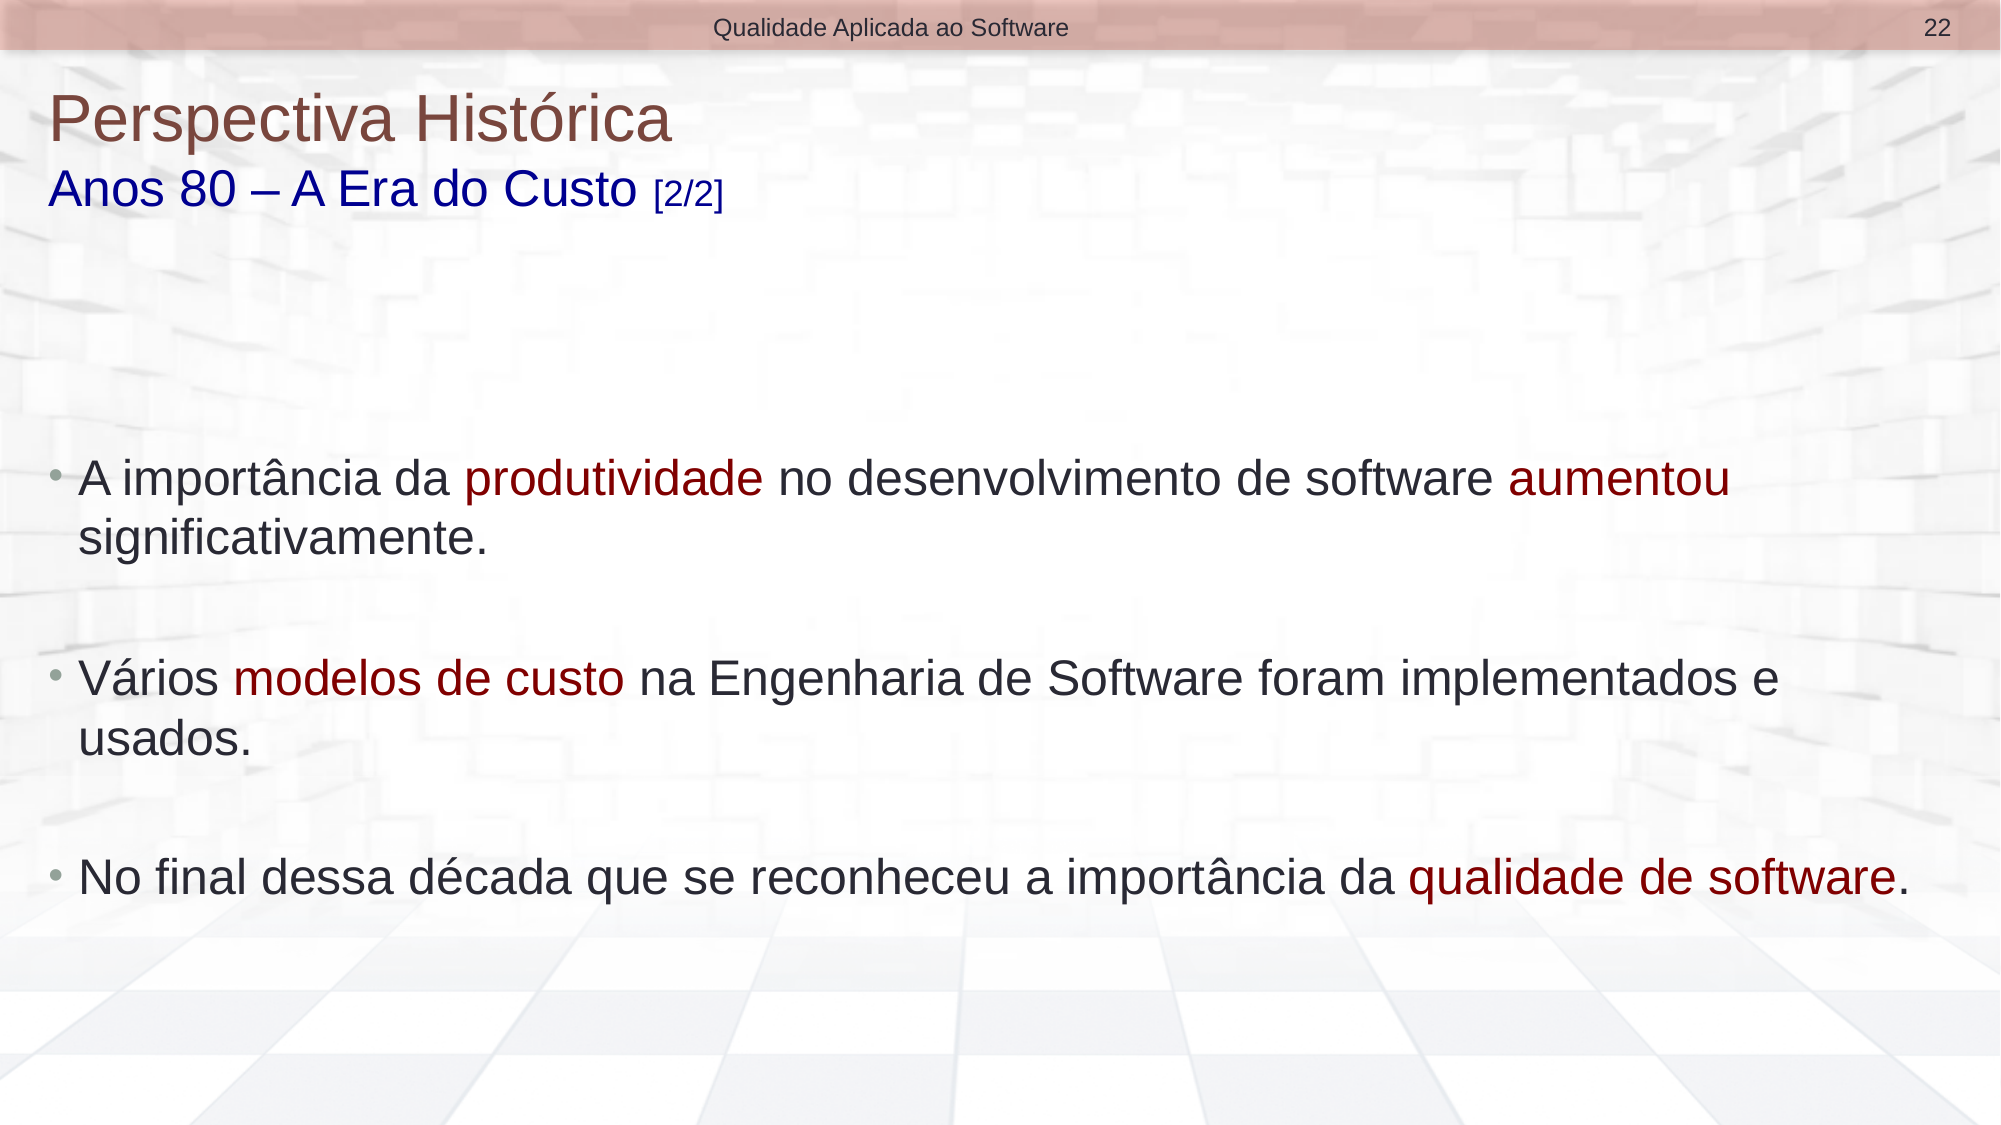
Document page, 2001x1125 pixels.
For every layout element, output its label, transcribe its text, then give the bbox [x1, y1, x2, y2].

slide_number 22 [1783, 3, 1967, 50]
title Perspectiva Histórica Anos 80 – A Era do Custo [2/2] [33, 66, 1967, 225]
footer Qualidade Aplicada ao Software [33, 3, 1750, 50]
list A importância da produtividade no desenvolvimento de software aumentou significativamente. Vários modelos de custo na Engenharia de Software foram implementados e usados. No final dessa década que se reconheceu a importância da qualidade de software. [33, 249, 1967, 1100]
picture [0, 776, 2000, 1125]
